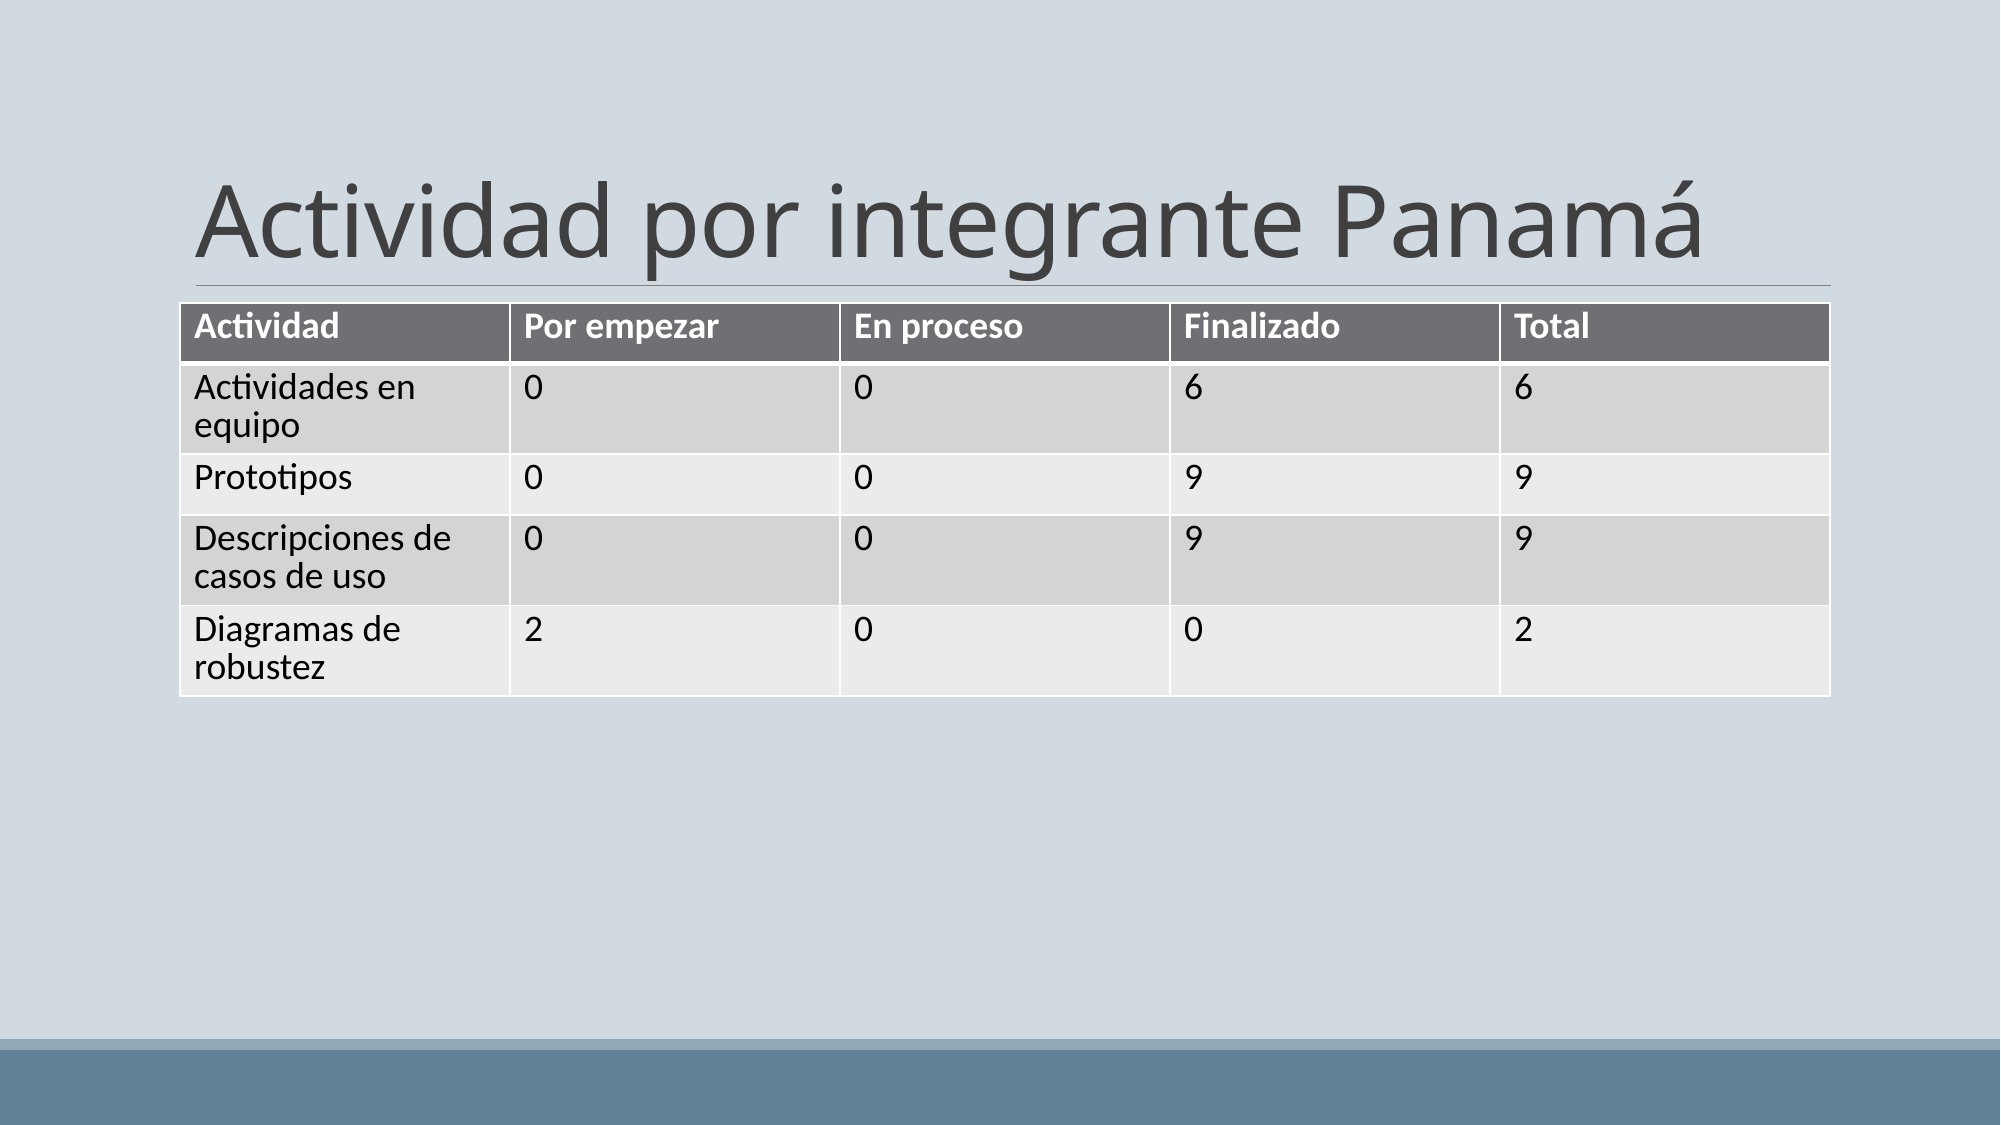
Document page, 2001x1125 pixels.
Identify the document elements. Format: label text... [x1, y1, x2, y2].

table_cell 0 [511, 516, 839, 605]
table_header En proceso [841, 304, 1169, 361]
table_cell Diagramas de robustez [181, 606, 509, 695]
table_cell 9 [1501, 455, 1829, 514]
table_header Finalizado [1171, 304, 1499, 361]
table_cell 2 [1501, 606, 1829, 695]
table_cell 2 [511, 606, 839, 695]
table_cell Actividades en equipo [181, 366, 509, 453]
table_cell Descripciones de casos de uso [181, 516, 509, 605]
table_cell 6 [1501, 366, 1829, 453]
table_cell 0 [841, 455, 1169, 514]
title Actividad por integrante Panamá [180, 47, 1830, 285]
table_header Actividad [181, 304, 509, 361]
table_cell 6 [1171, 366, 1499, 453]
table_cell 0 [511, 455, 839, 514]
table_cell 0 [1171, 606, 1499, 695]
table_header Por empezar [511, 304, 839, 361]
table_cell 9 [1501, 516, 1829, 605]
table_cell 9 [1171, 516, 1499, 605]
table_header Total [1501, 304, 1829, 361]
table_cell 0 [841, 366, 1169, 453]
table_cell 0 [841, 516, 1169, 605]
table_cell 9 [1171, 455, 1499, 514]
table_cell Prototipos [181, 455, 509, 514]
table_cell 0 [511, 366, 839, 453]
table_cell 0 [841, 606, 1169, 695]
